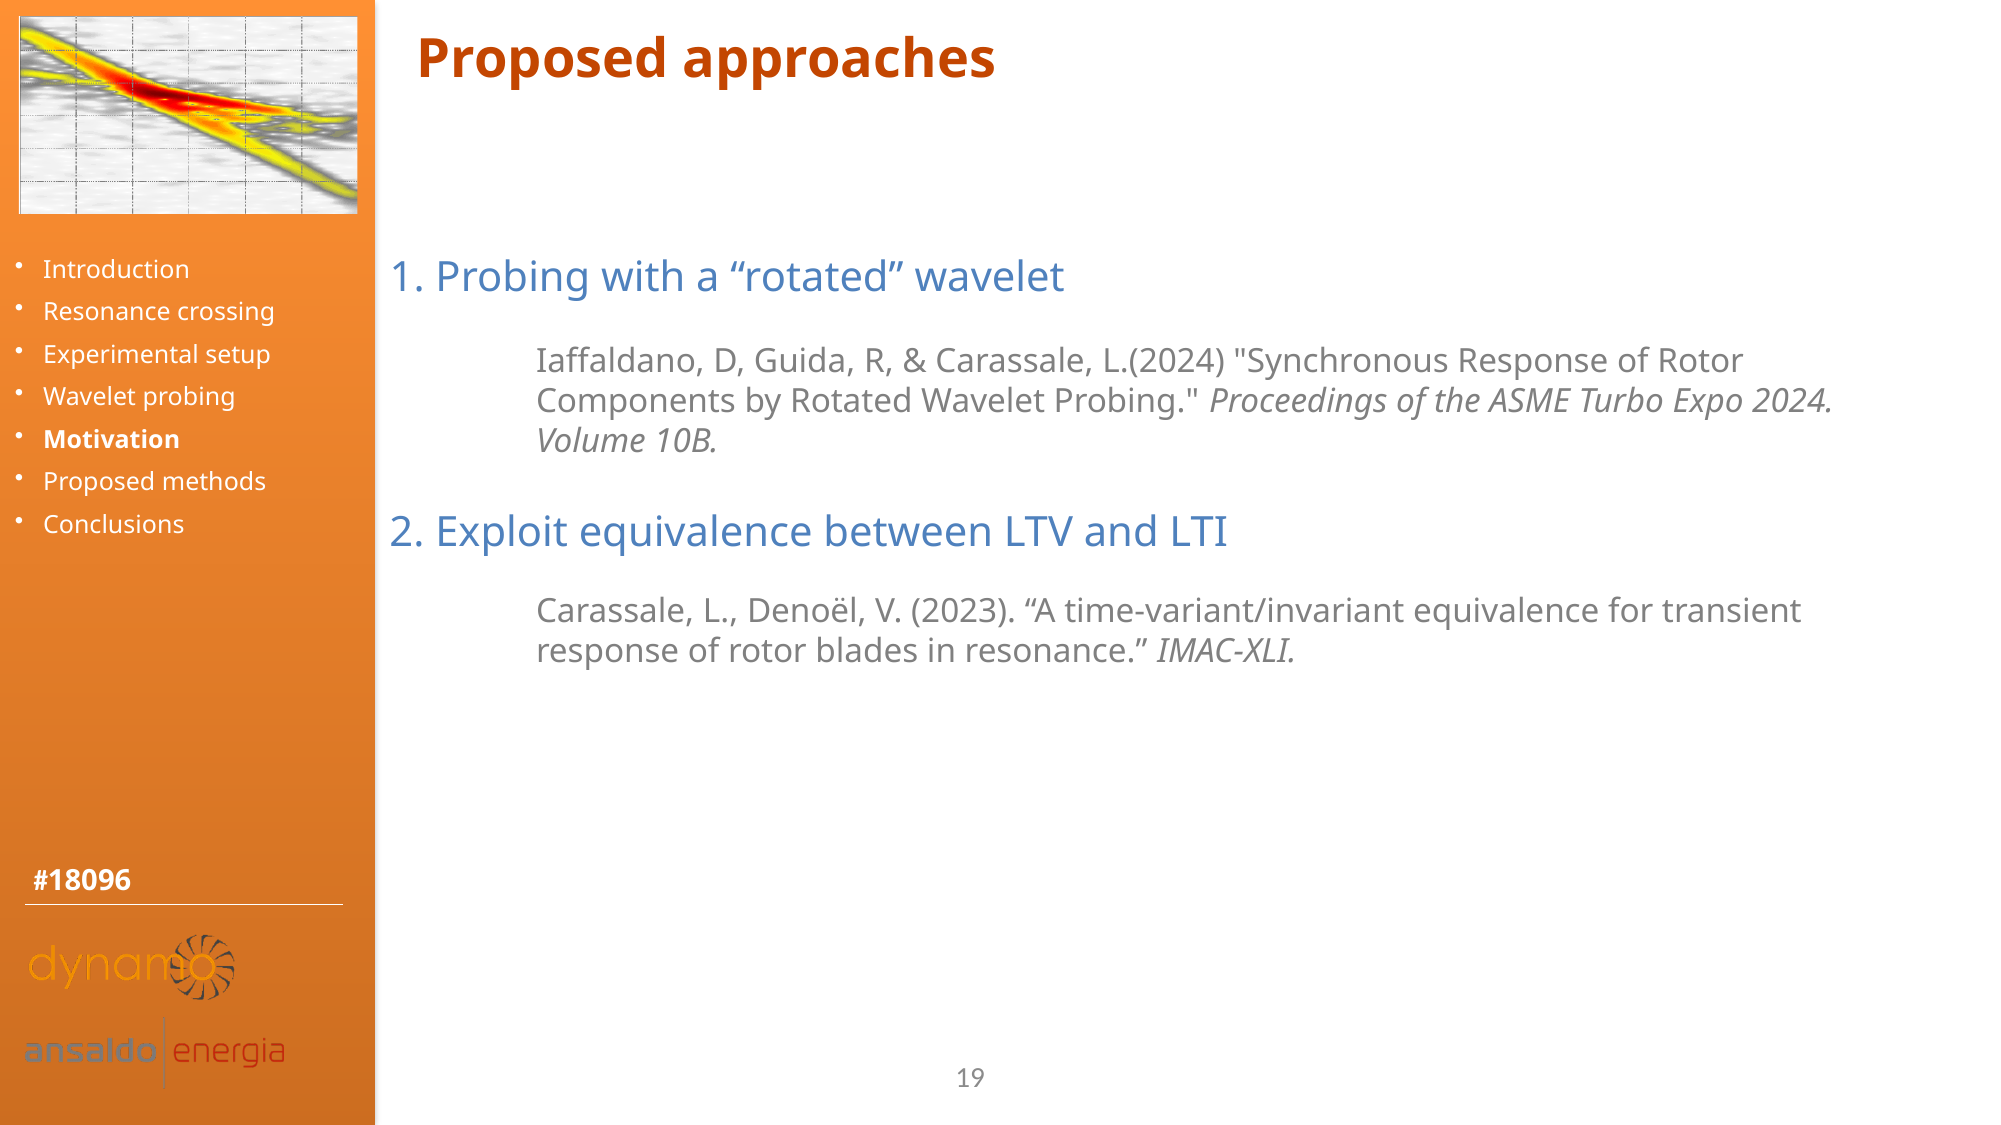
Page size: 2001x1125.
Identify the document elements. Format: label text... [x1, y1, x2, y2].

text_box Carassale, L., Denoël, V. (2023). “A time-variant/invariant equivalence for transient response of rotor blades in resonance.” IMAC-XLI. [521, 581, 1945, 677]
list Proposed approaches [401, 16, 1945, 99]
slide_number 19 [874, 1045, 1000, 1106]
text_box 2. Exploit equivalence between LTV and LTI [374, 496, 1244, 562]
picture [25, 1017, 284, 1089]
text_box Iaffaldano, D, Guida, R, & Carassale, L.(2024) "Synchronous Response of Rotor Components by Rotated Wavelet Probing." Proceedings of the ASME Turbo Expo 2024. Volume 10B. [521, 332, 1945, 467]
picture [18, 16, 358, 214]
text_box 1. Probing with a “rotated” wavelet [374, 242, 1080, 307]
picture [26, 932, 238, 1002]
